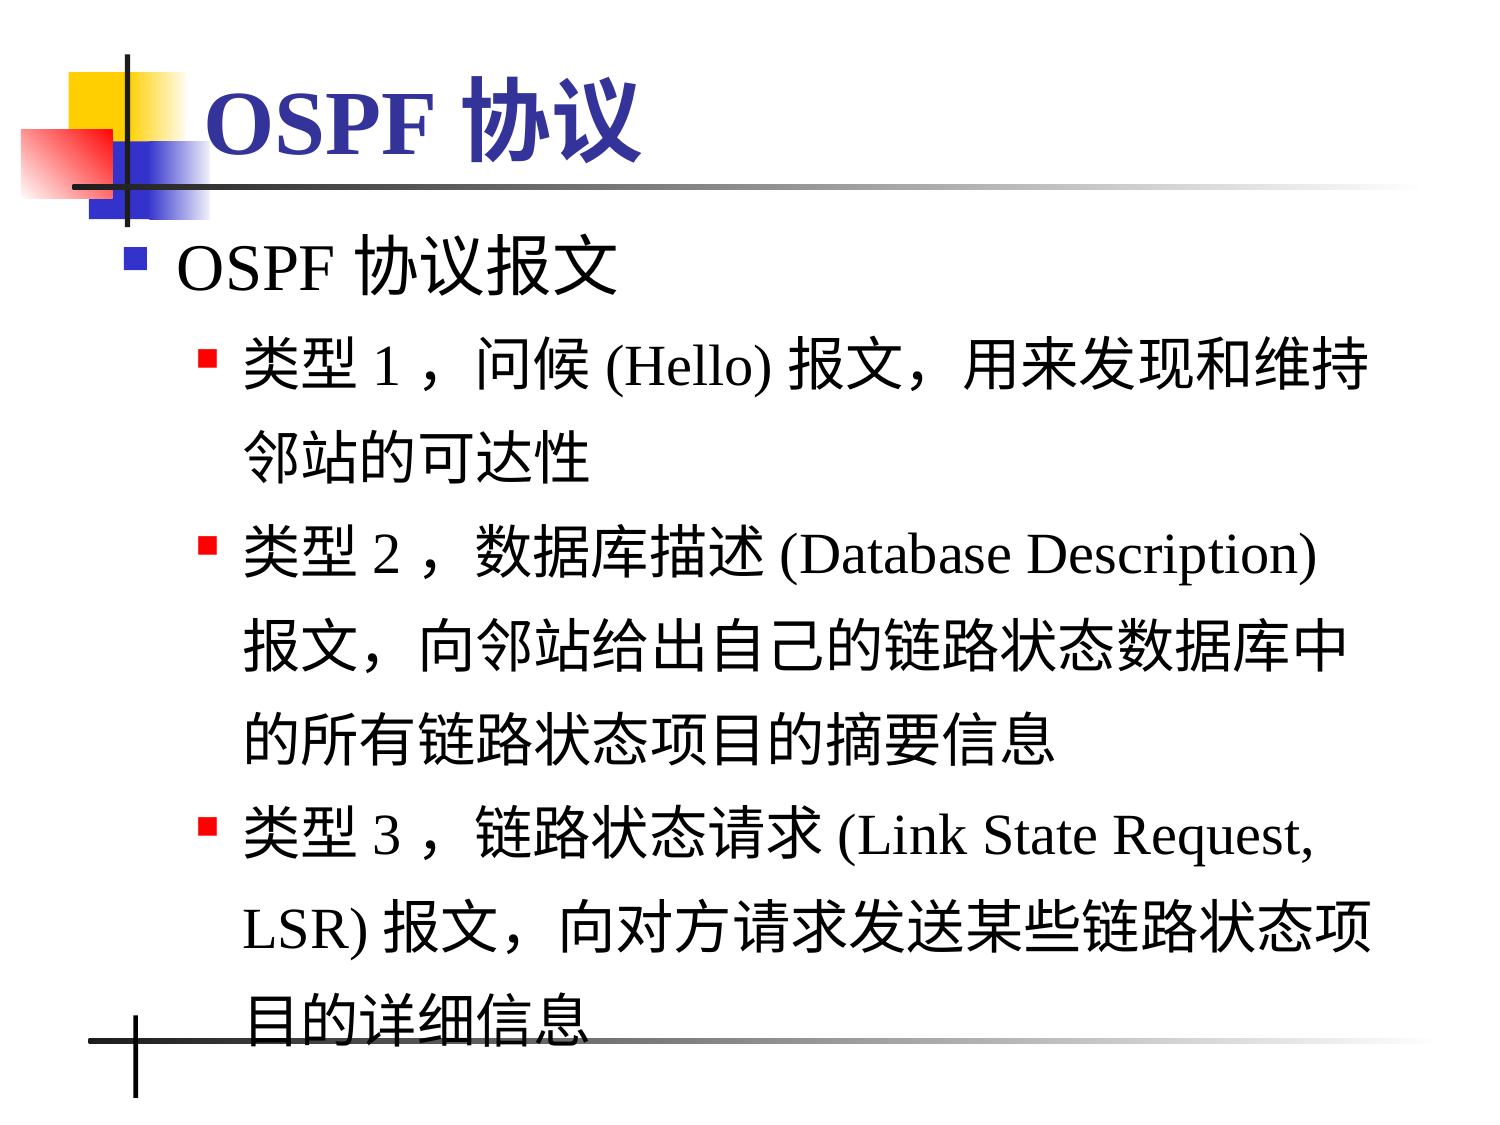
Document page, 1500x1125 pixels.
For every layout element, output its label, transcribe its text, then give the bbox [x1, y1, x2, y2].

title OSPF协议 [188, 23, 1468, 181]
list OSPF协议报文 类型1，问候(Hello)报文，用来发现和维持邻站的可达性 类型2，数据库描述(Database Description)报文，向邻站给出自己的链路状态数据库中的所有链路状态项目的摘要信息 类型3，链路状态请求(Link State Request, LSR)报文，向对方请求发送某些链路状态项目的详细信息 [105, 202, 1403, 1026]
